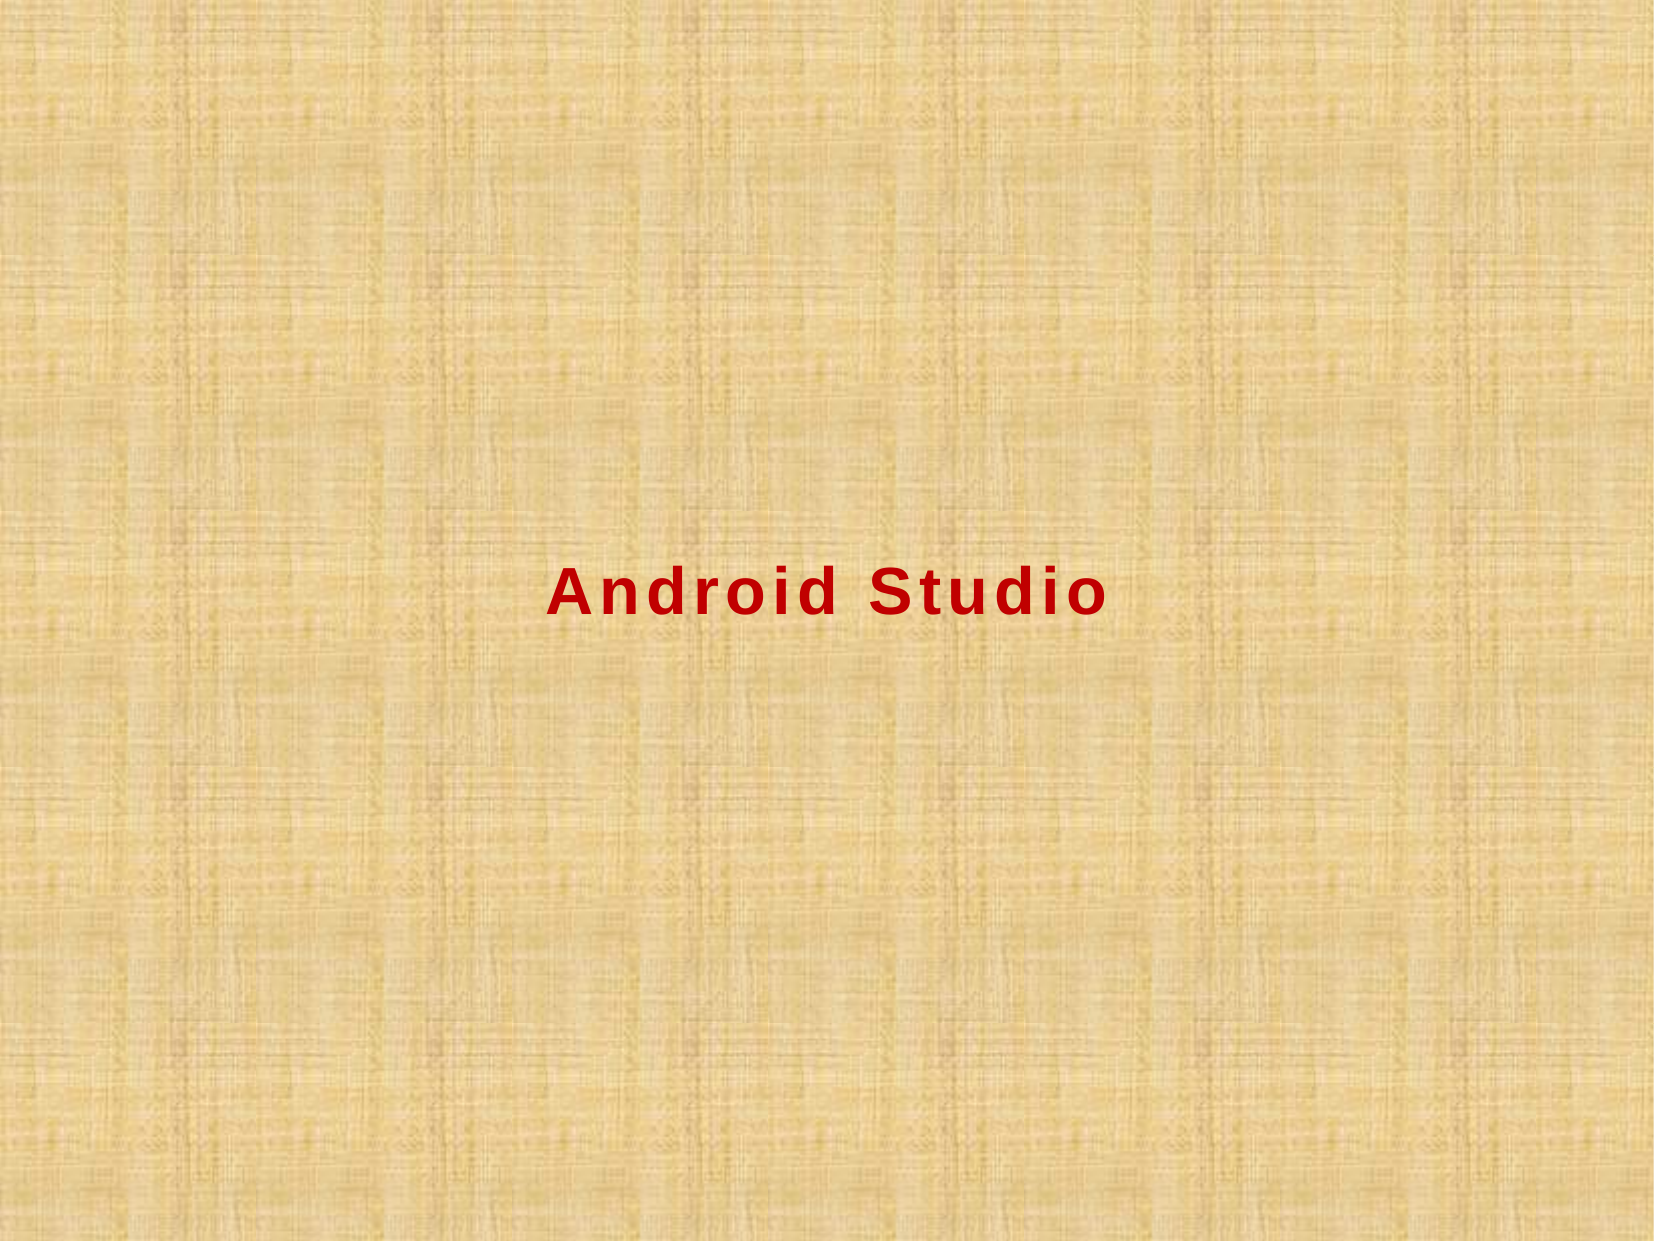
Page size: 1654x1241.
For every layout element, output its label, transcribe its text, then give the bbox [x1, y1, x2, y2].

subtitle Android Studio [82, 170, 1571, 1010]
picture [0, 0, 1654, 1241]
